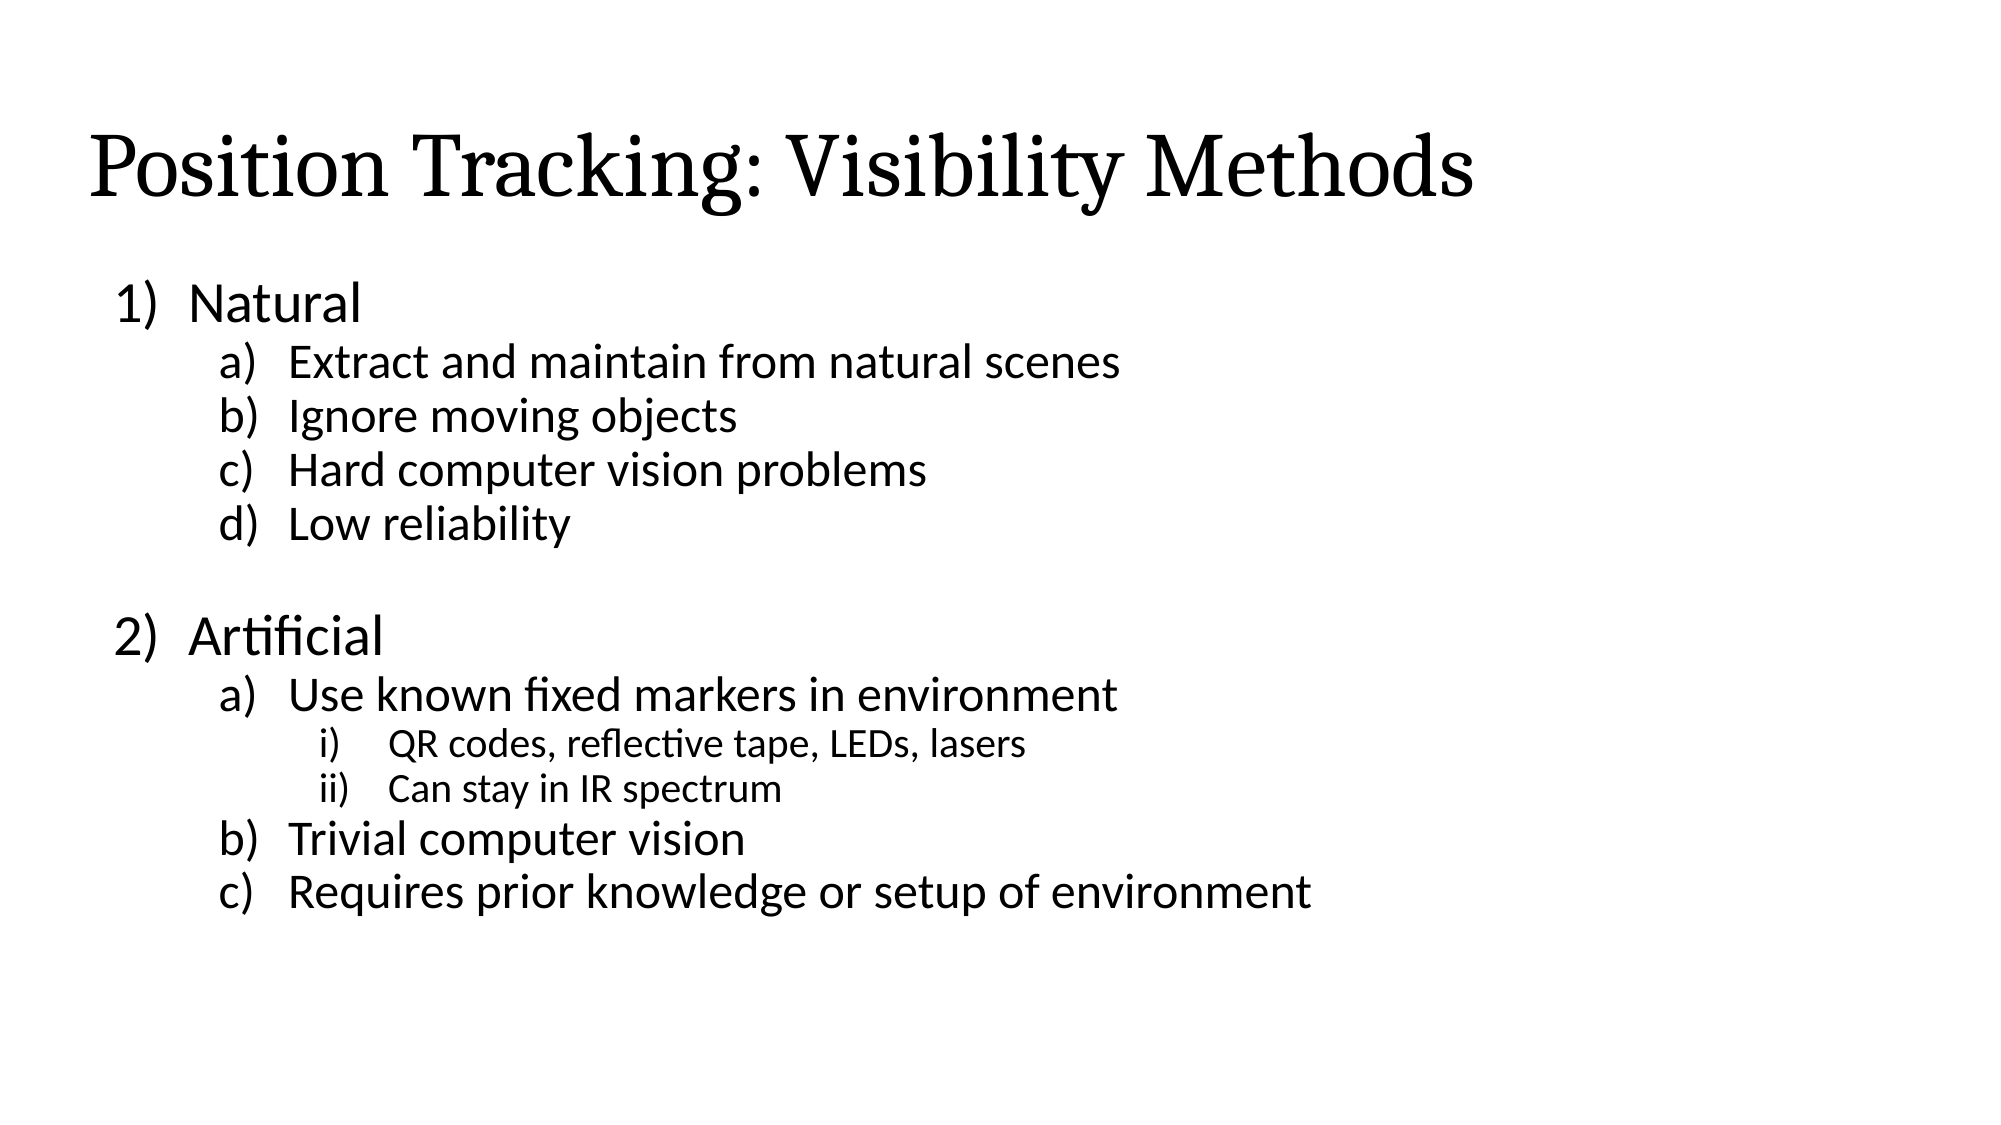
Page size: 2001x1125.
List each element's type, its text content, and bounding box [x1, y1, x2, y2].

list Natural Extract and maintain from natural scenes Ignore moving objects Hard computer vision problems Low reliability Artificial Use known fixed markers in environment QR codes, reflective tape, LEDs, lasers Can stay in IR spectrum Trivial computer vision Requires prior knowledge or setup of environment [68, 252, 1932, 1000]
title Position Tracking: Visibility Methods [68, 97, 1932, 223]
